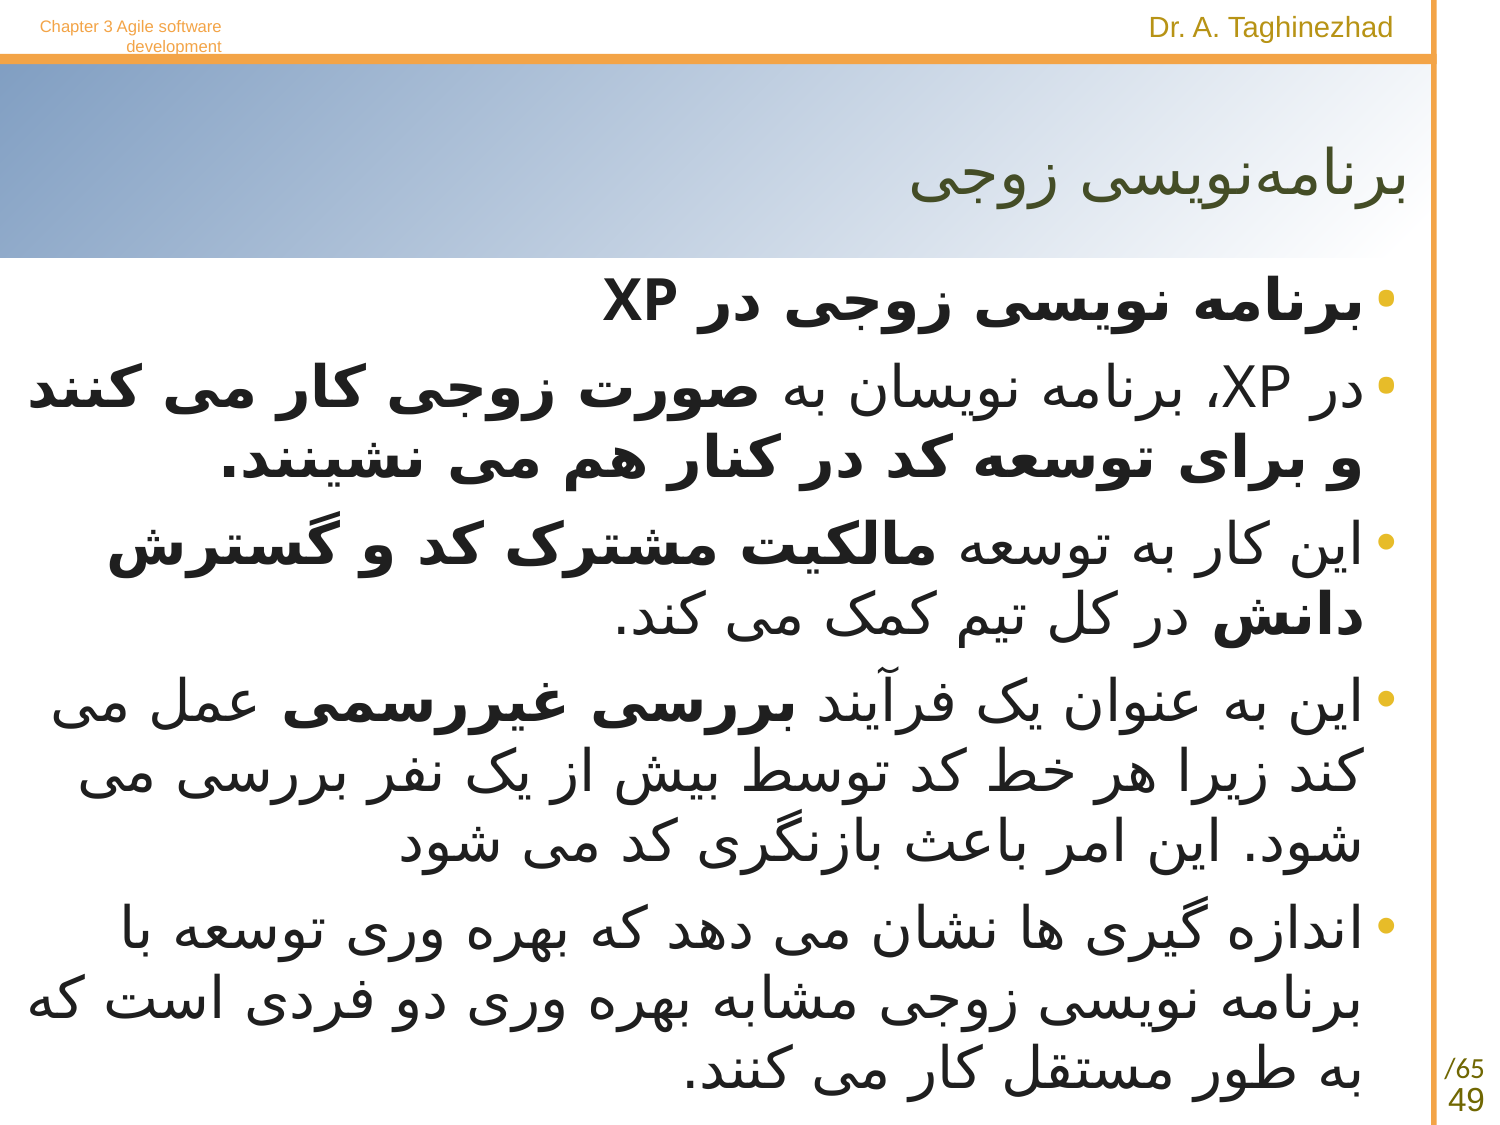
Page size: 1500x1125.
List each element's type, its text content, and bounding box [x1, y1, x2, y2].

slide_number 49 [1413, 1023, 1500, 1125]
title برنامه‌نویسی زوجی [0, 105, 1425, 234]
footer Chapter 3 Agile software development [0, 8, 237, 84]
list برنامه نویسی زوجی در XP در XP، برنامه نویسان به صورت زوجی کار می کنند و برای توسعه کد در کنار هم می نشینند. این کار به توسعه مالکیت مشترک کد و گسترش دانش در کل تیم کمک می کند. این به عنوان یک فرآیند بررسی غیررسمی عمل می کند زیرا هر خط کد توسط بیش از یک نفر بررسی می شود. این امر باعث بازنگری کد می شود اندازه گیری ها نشان می دهد که بهره وری توسعه با برنامه نویسی زوجی مشابه بهره وری دو فردی است که به طور مستقل کار می کنند. [0, 254, 1425, 1053]
